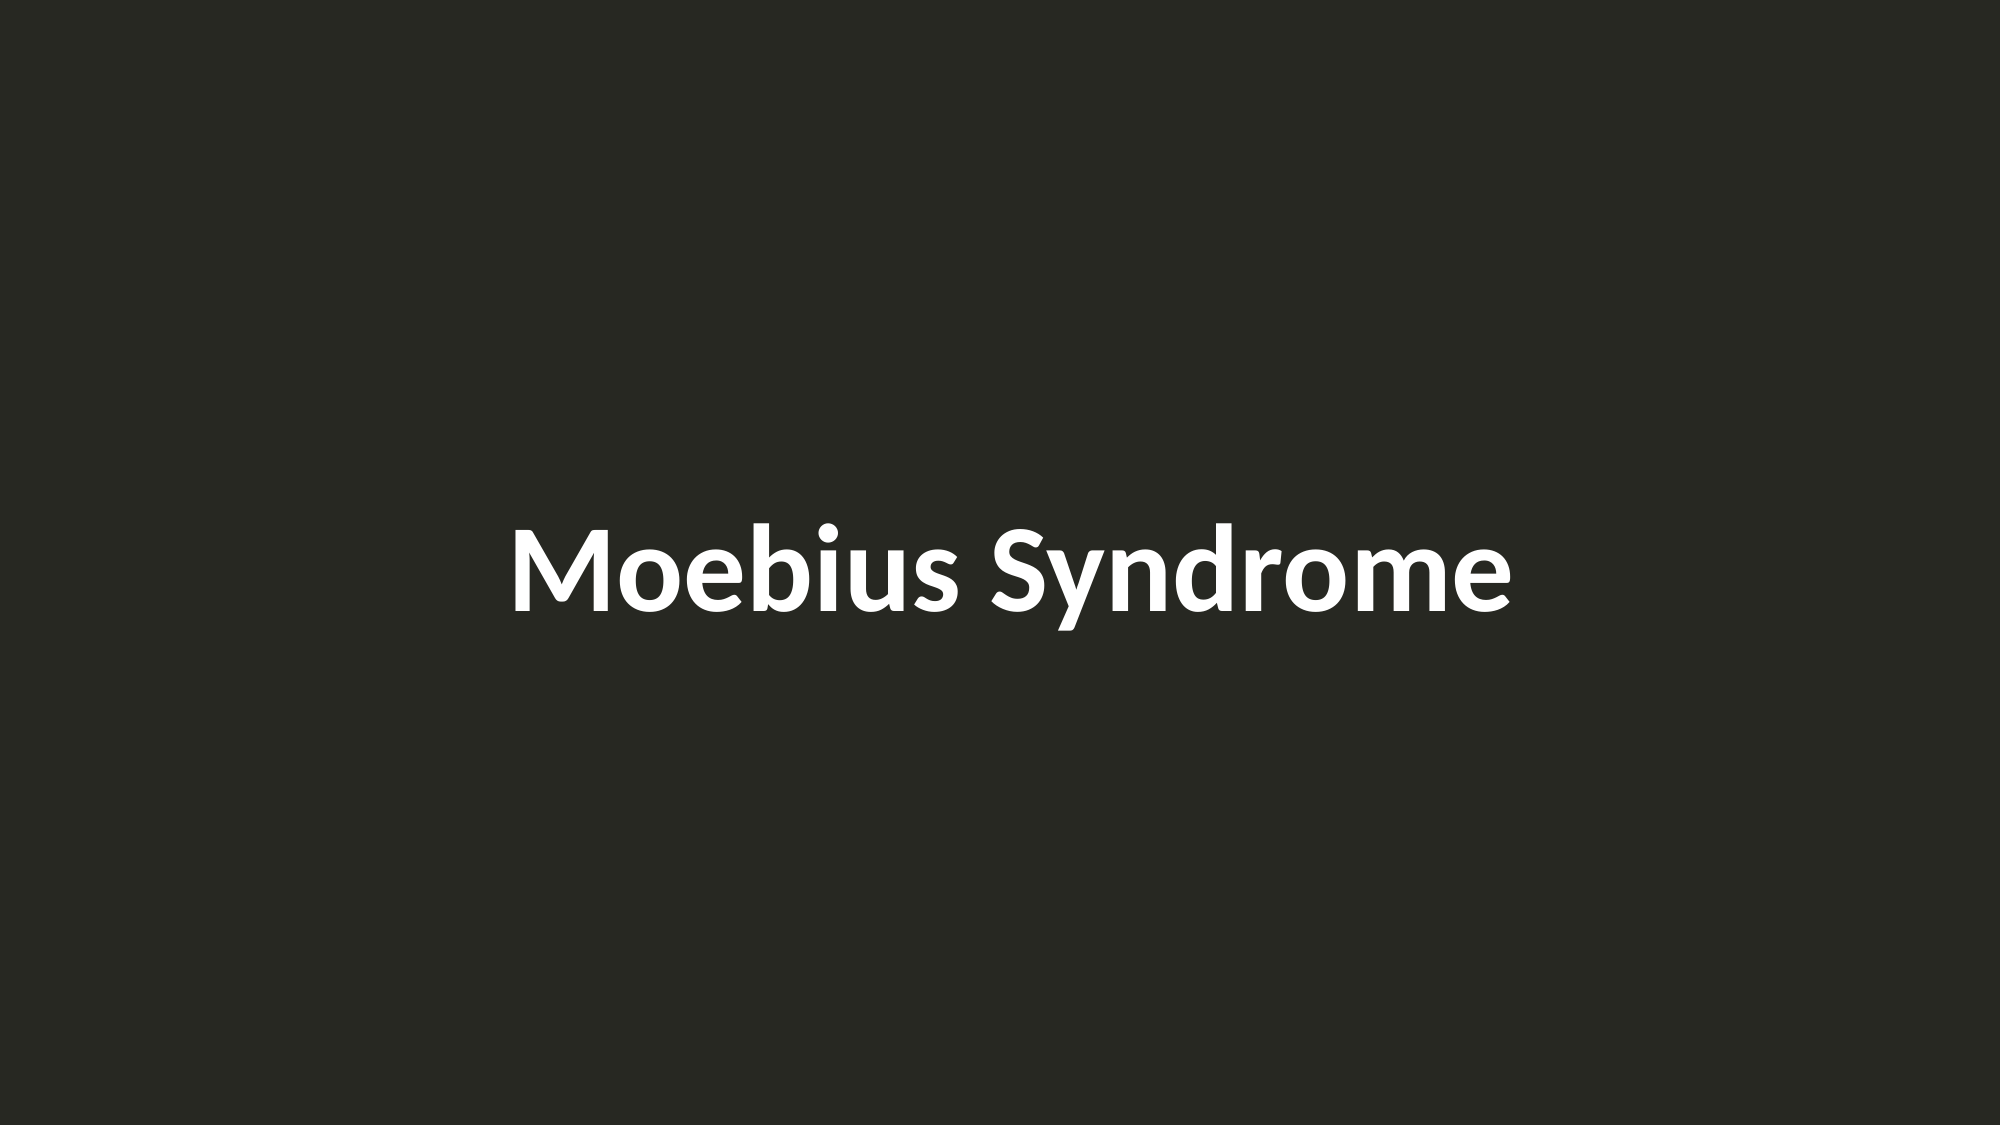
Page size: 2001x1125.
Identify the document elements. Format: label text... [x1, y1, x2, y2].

text_box Moebius Syndrome [492, 479, 1531, 644]
